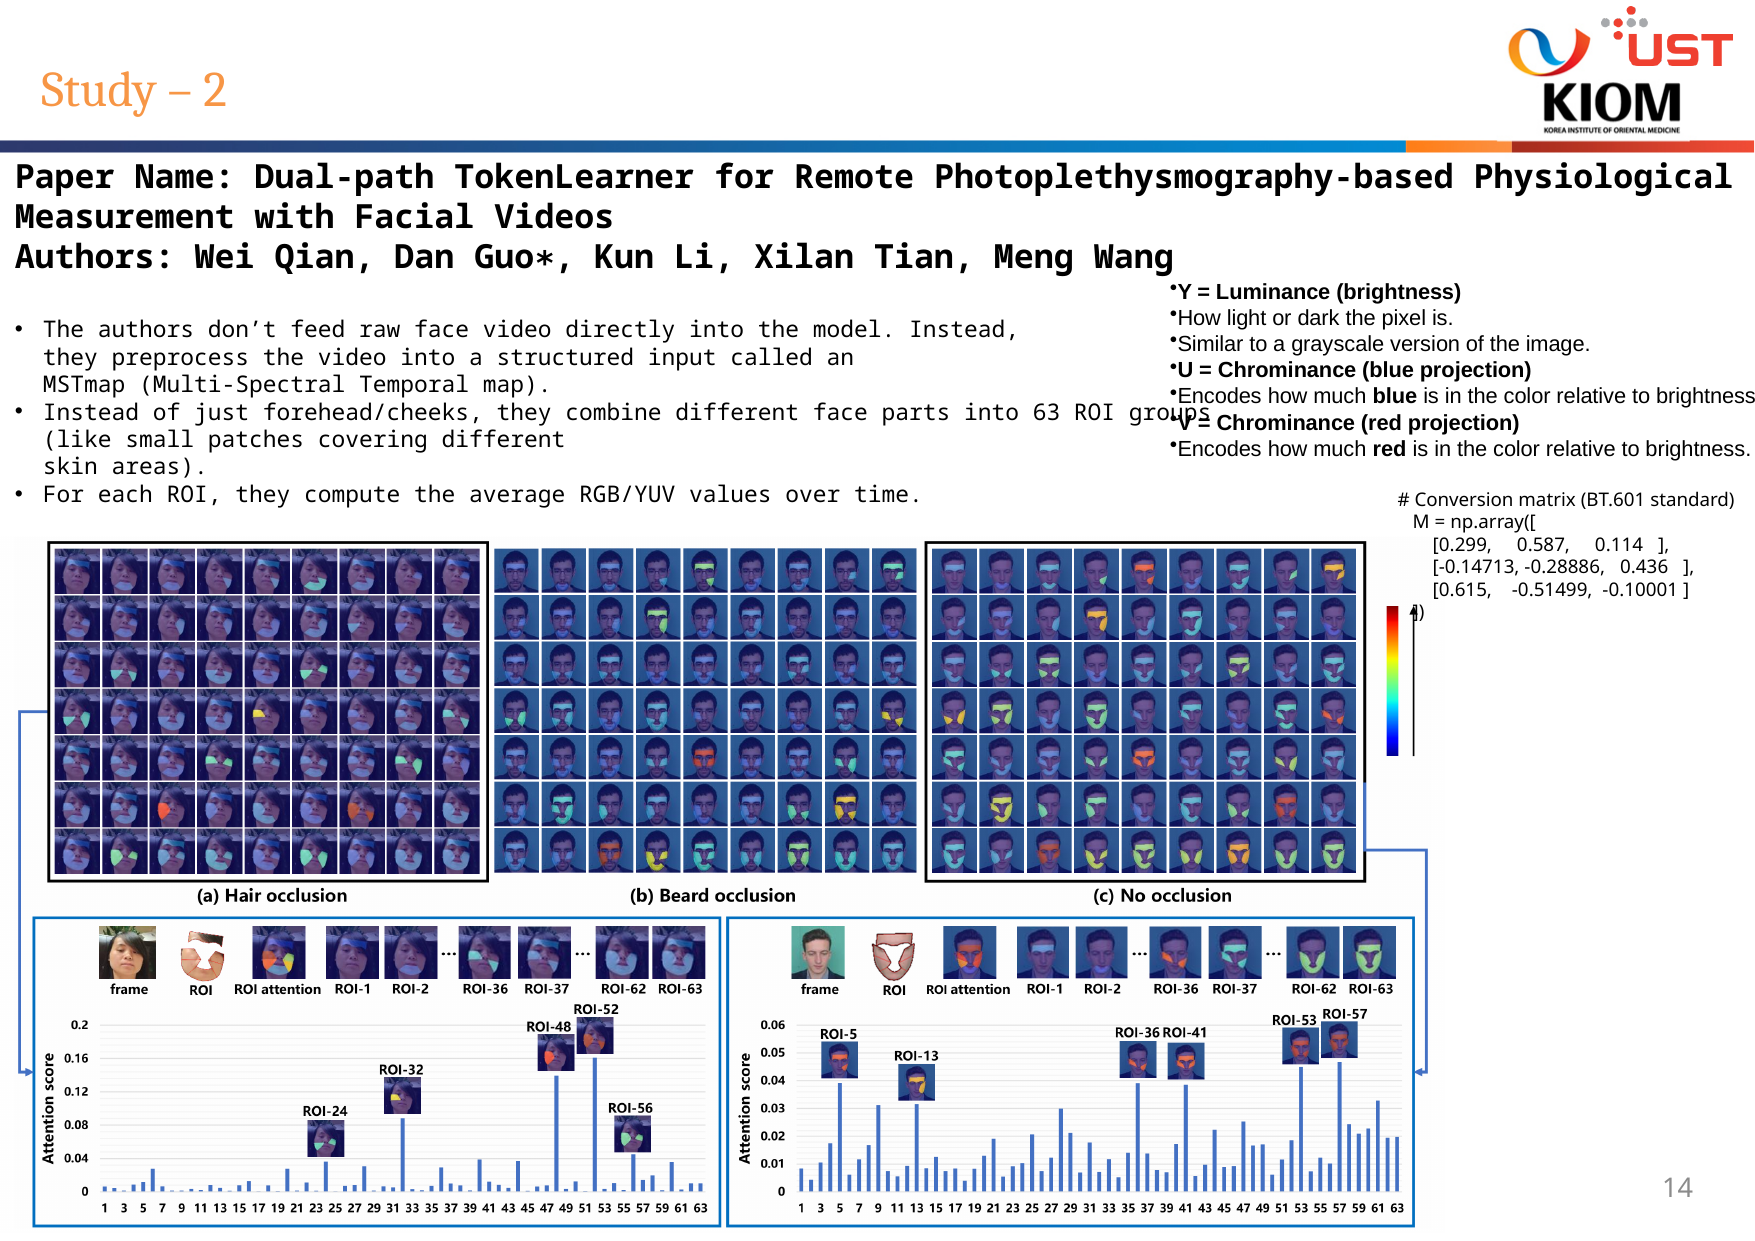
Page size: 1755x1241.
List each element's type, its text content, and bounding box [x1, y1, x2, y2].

text_box Y = Luminance (brightness) How light or dark the pixel is. Similar to a grayscale version of the image. U = Chrominance (blue projection) Encodes how much blue is in the color relative to brightness. V = Chrominance (red projection) Encodes how much red is in the color relative to brightness. [1154, 269, 1755, 495]
picture [0, 0, 1755, 147]
text_box 13 [1449, 1155, 1710, 1222]
text_box Study – 2 [26, 18, 1393, 124]
text_box Paper Name: Dual-path TokenLearner for Remote Photoplethysmography-based Physiological Measurement with Facial Videos Authors: Wei Qian, Dan Guo∗, Kun Li, Xilan Tian, Meng Wang The authors don’t feed raw face video directly into the model. Instead, they preprocess the video into a structured input called an MSTmap (Multi-Spectral Temporal map). Instead of just forehead/cheeks, they combine different face parts into 63 ROI groups (like small patches covering different skin areas). For each ROI, they compute the average RGB/YUV values over time. [0, 147, 1755, 534]
text_box # Conversion matrix (BT.601 standard) M = np.array([ [0.299, 0.587, 0.114 ], [-0.14713, -0.28886, 0.436 ], [0.615, -0.51499, -0.10001 ] ]) [1377, 480, 1752, 630]
picture [0, 535, 1755, 1241]
